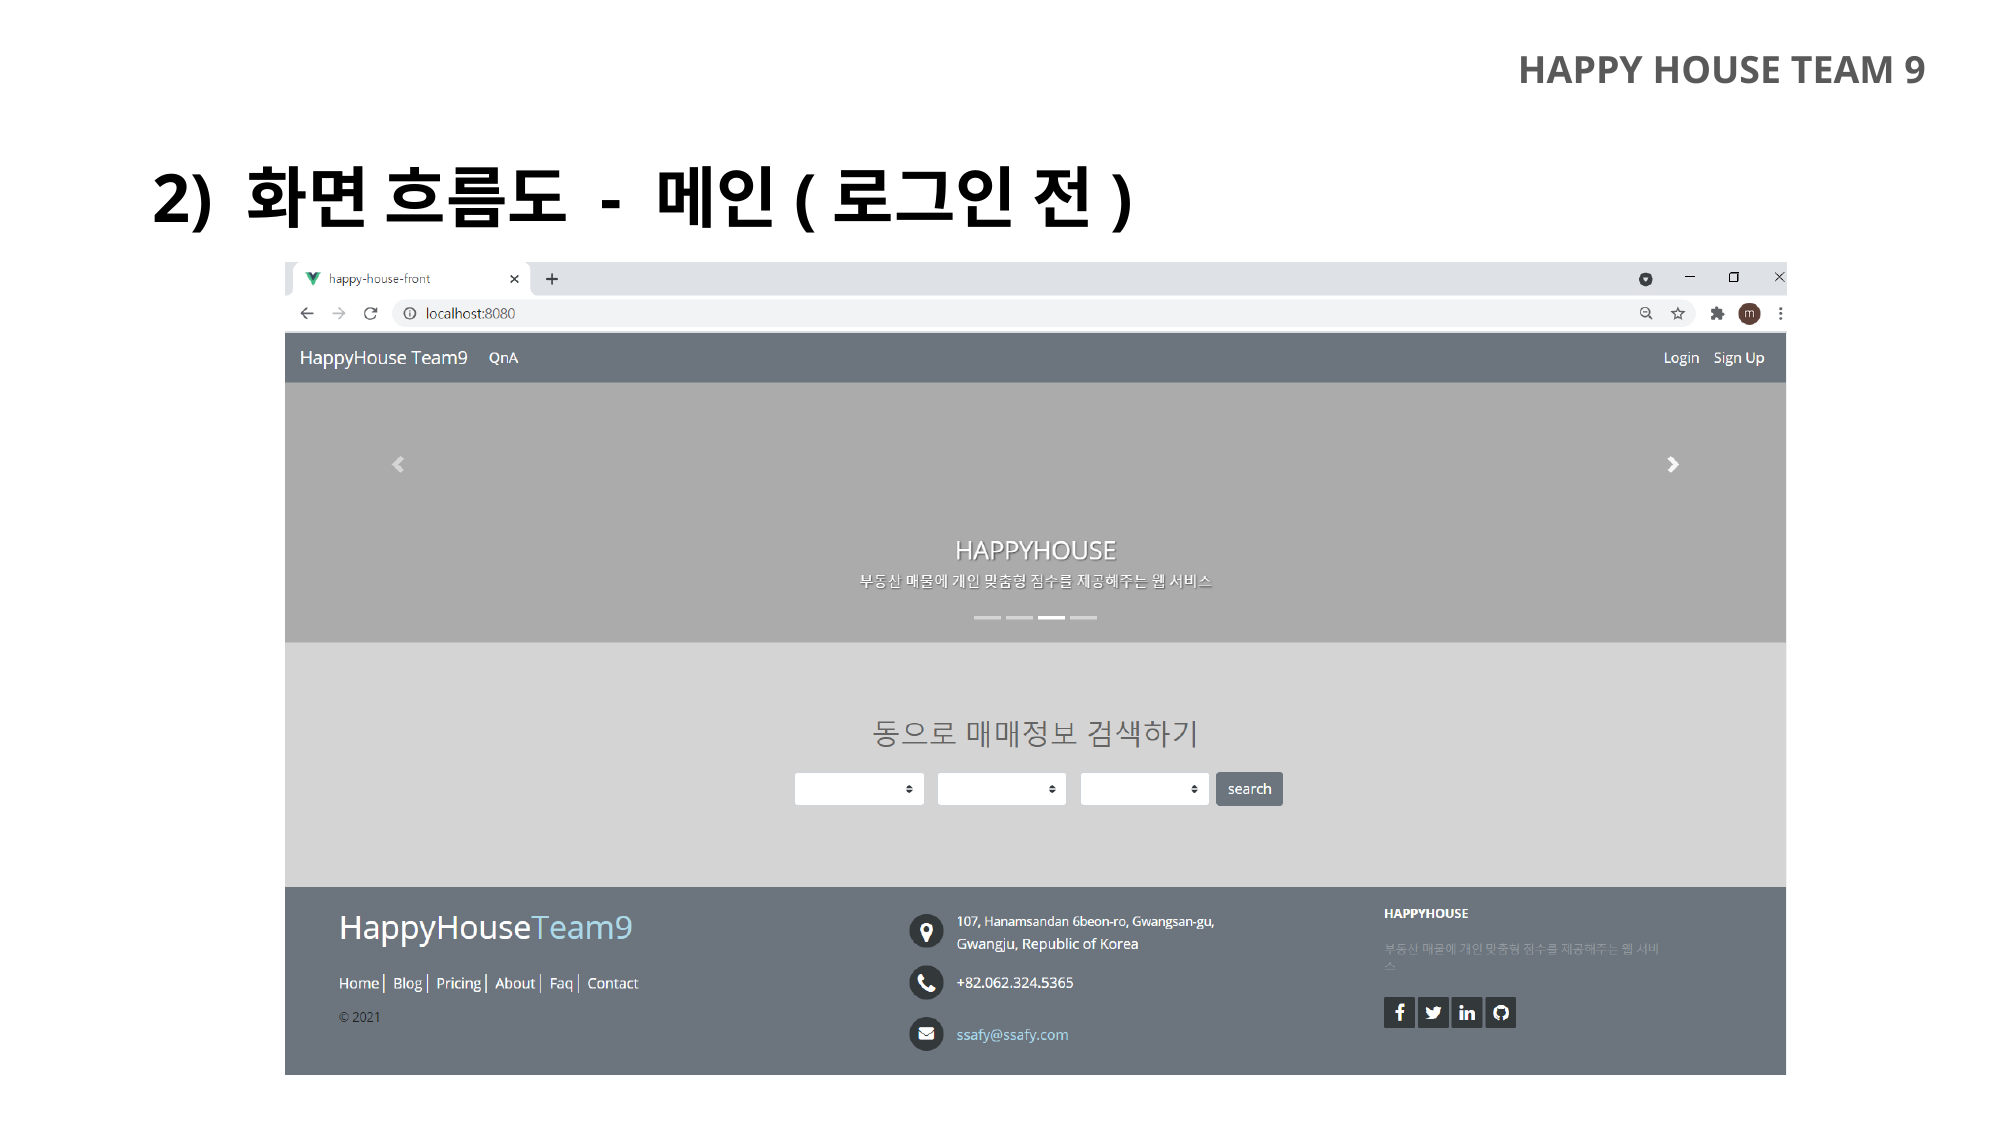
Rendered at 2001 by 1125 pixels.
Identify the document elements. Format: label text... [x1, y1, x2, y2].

picture [284, 262, 1787, 1076]
text_box 2) 화면 흐름도 - 메인(로그인 전) [137, 72, 1495, 263]
text_box HAPPY HOUSE TEAM 9 [1502, 13, 1983, 86]
